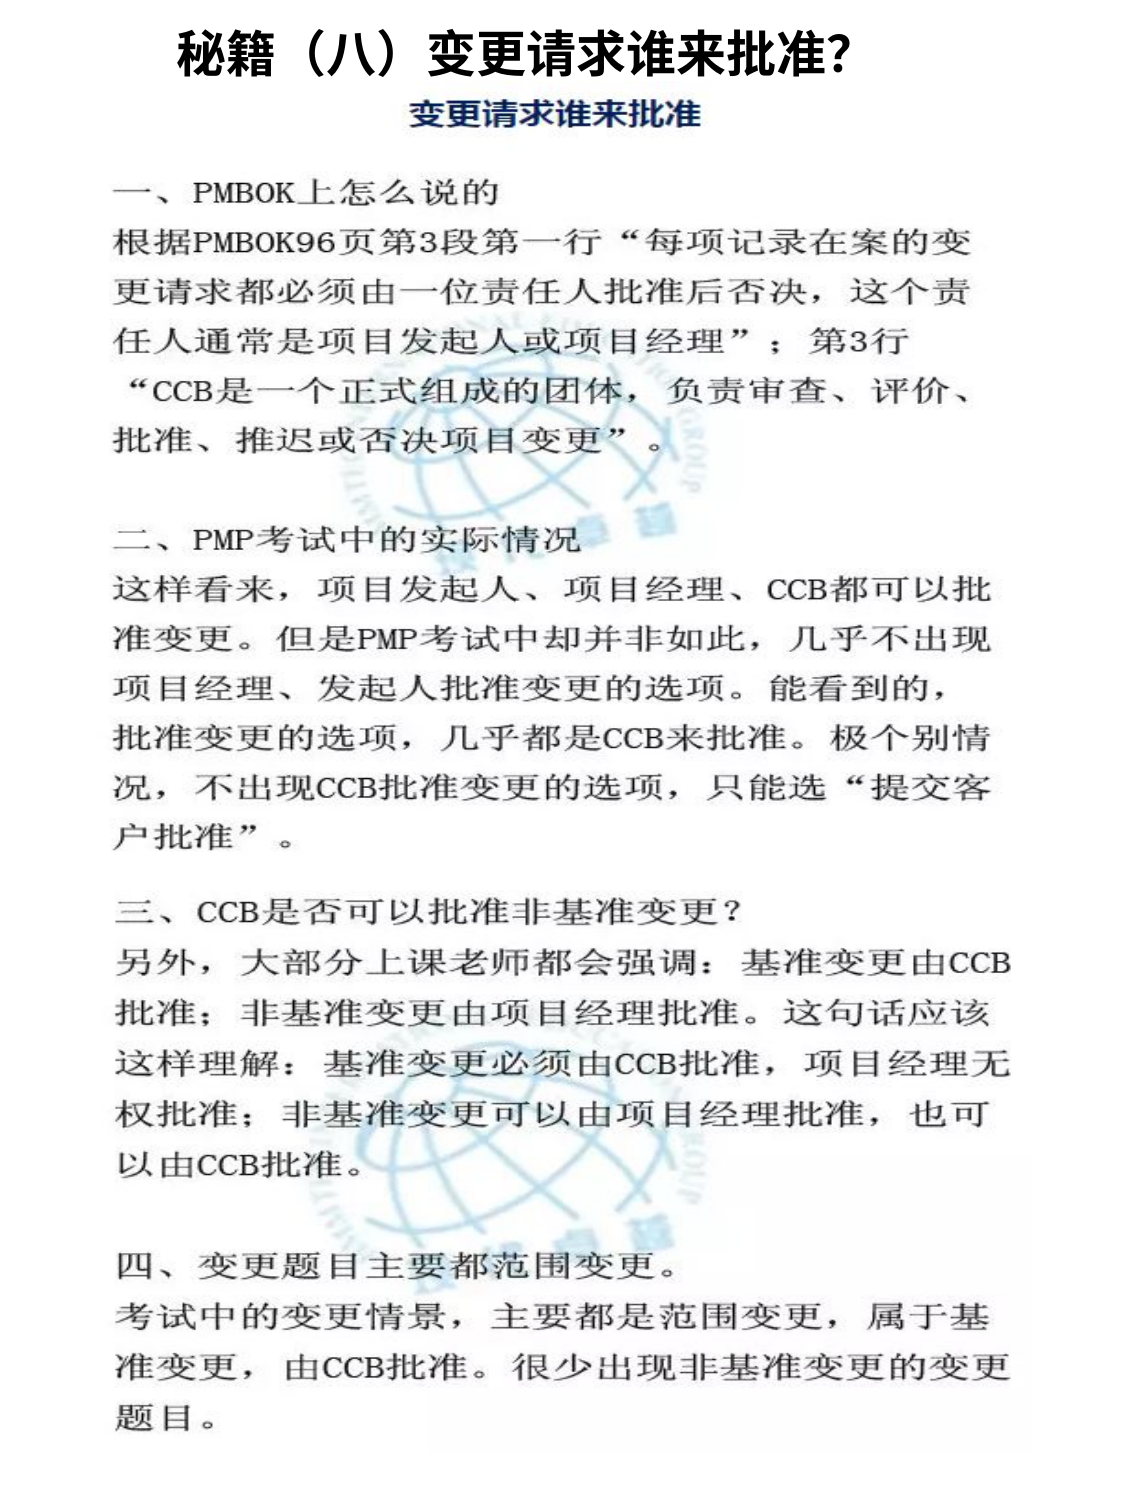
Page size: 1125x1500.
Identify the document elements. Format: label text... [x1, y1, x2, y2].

title 秘籍（八）变更请求谁来批准？ [56, 0, 997, 104]
picture [66, 81, 1029, 856]
picture [86, 879, 1037, 1454]
